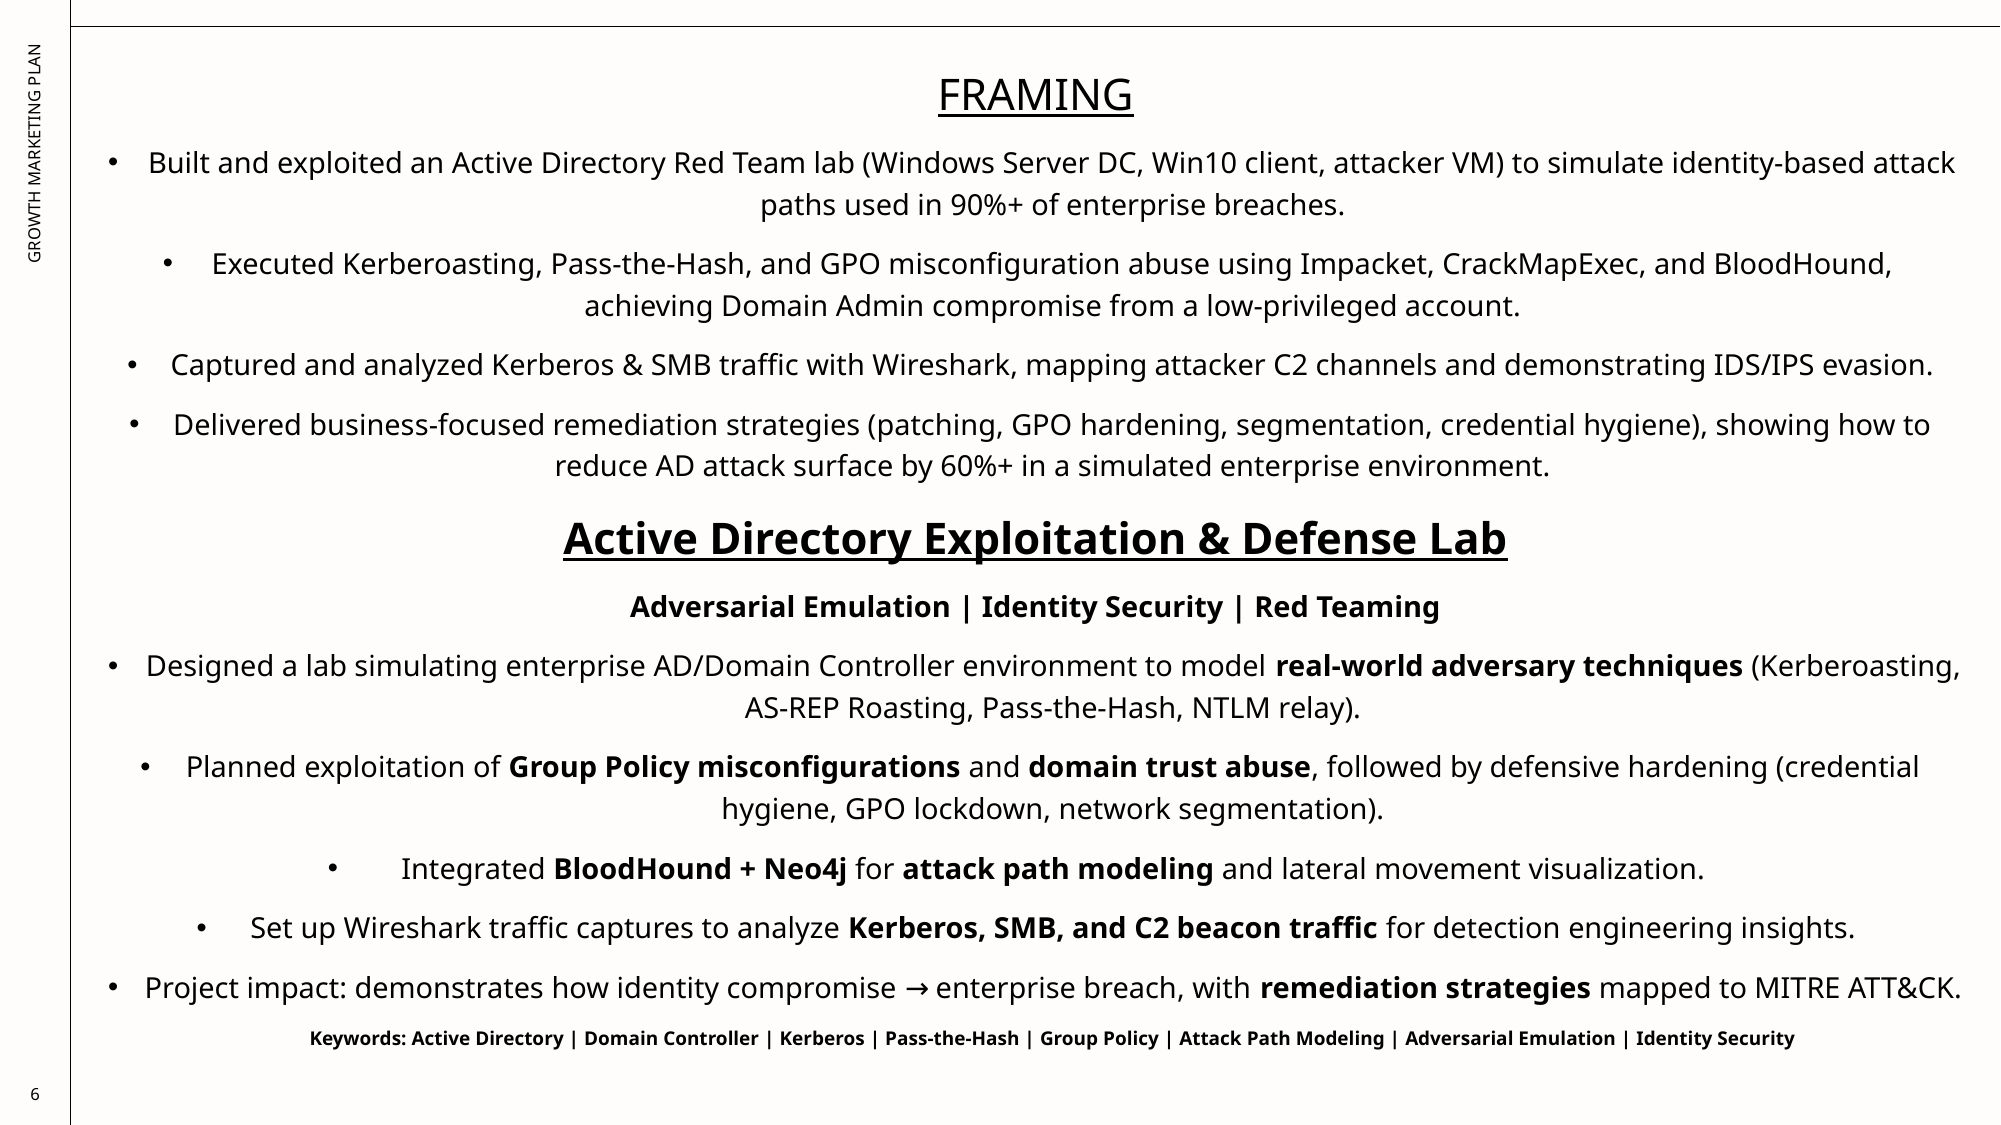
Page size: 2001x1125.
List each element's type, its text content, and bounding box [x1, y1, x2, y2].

footer GROWTH MARKETING PLAN [0, 28, 71, 778]
list FRAMING Built and exploited an Active Directory Red Team lab (Windows Server DC, Win10 client, attacker VM) to simulate identity-based attack paths used in 90%+ of enterprise breaches. Executed Kerberoasting, Pass-the-Hash, and GPO misconfiguration abuse using Impacket, CrackMapExec, and BloodHound, achieving Domain Admin compromise from a low-privileged account. Captured and analyzed Kerberos & SMB traffic with Wireshark, mapping attacker C2 channels and demonstrating IDS/IPS evasion. Delivered business-focused remediation strategies (patching, GPO hardening, segmentation, credential hygiene), showing how to reduce AD attack surface by 60%+ in a simulated enterprise environment. Active Directory Exploitation & Defense Lab Adversarial Emulation | Identity Security | Red Teaming Designed a lab simulating enterprise AD/Domain Controller environment to model real-world adversary techniques (Kerberoasting, AS-REP Roasting, Pass-the-Hash, NTLM relay). Planned exploitation of Group Policy misconfigurations and domain trust abuse, followed by defensive hardening (credential hygiene, GPO lockdown, network segmentation). Integrated BloodHound + Neo4j for attack path modeling and lateral movement visualization. Set up Wireshark traffic captures to analyze Kerberos, SMB, and C2 beacon traffic for detection engineering insights. Project impact: demonstrates how identity compromise → enterprise breach, with remediation strategies mapped to MITRE ATT&CK. Keywords: Active Directory | Domain Controller | Kerberos | Pass-the-Hash | Group Policy | Attack Path Modeling | Adversarial Emulation | Identity Security [93, 49, 1979, 1096]
slide_number 6 [0, 1065, 71, 1125]
